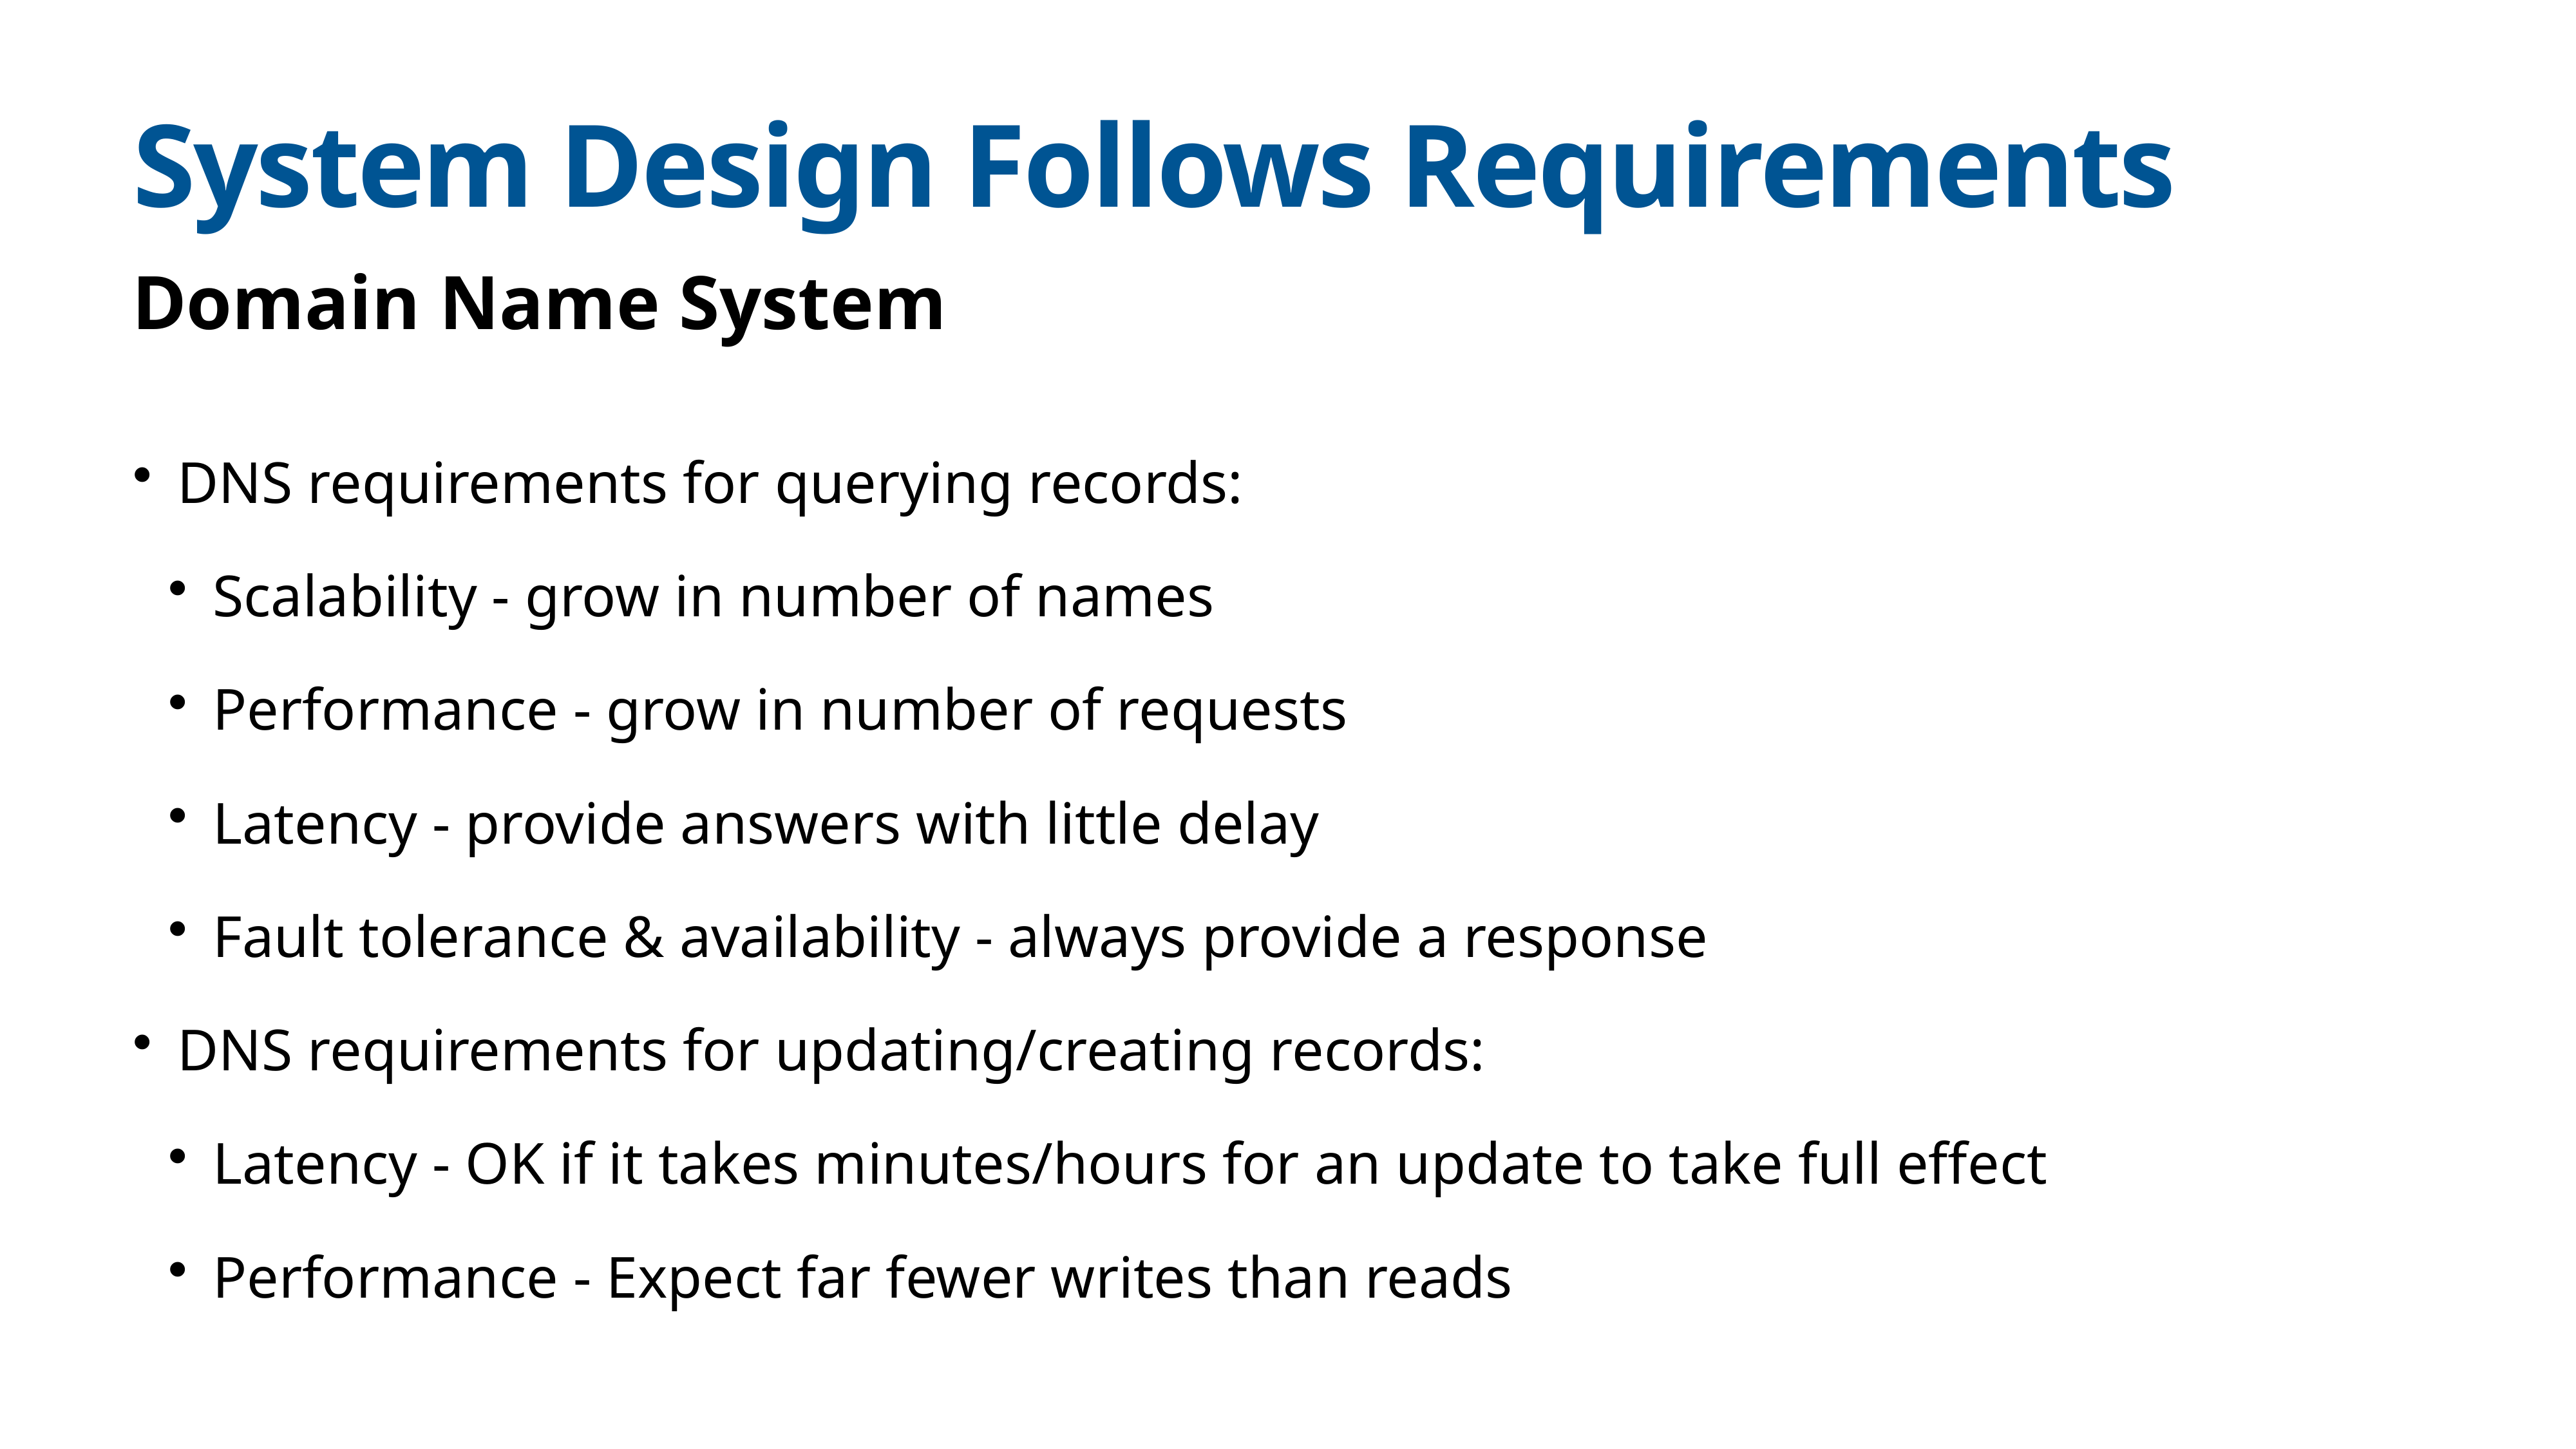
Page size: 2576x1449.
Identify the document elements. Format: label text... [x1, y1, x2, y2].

list DNS requirements for querying records: Scalability - grow in number of names Performance - grow in number of requests Latency - provide answers with little delay Fault tolerance & availability - always provide a response DNS requirements for updating/creating records: Latency - OK if it takes minutes/hours for an update to take full effect Performance - Expect far fewer writes than reads [127, 448, 2449, 1321]
title System Design Follows Requirements [127, 113, 2449, 250]
list Domain Name System [127, 250, 2449, 350]
